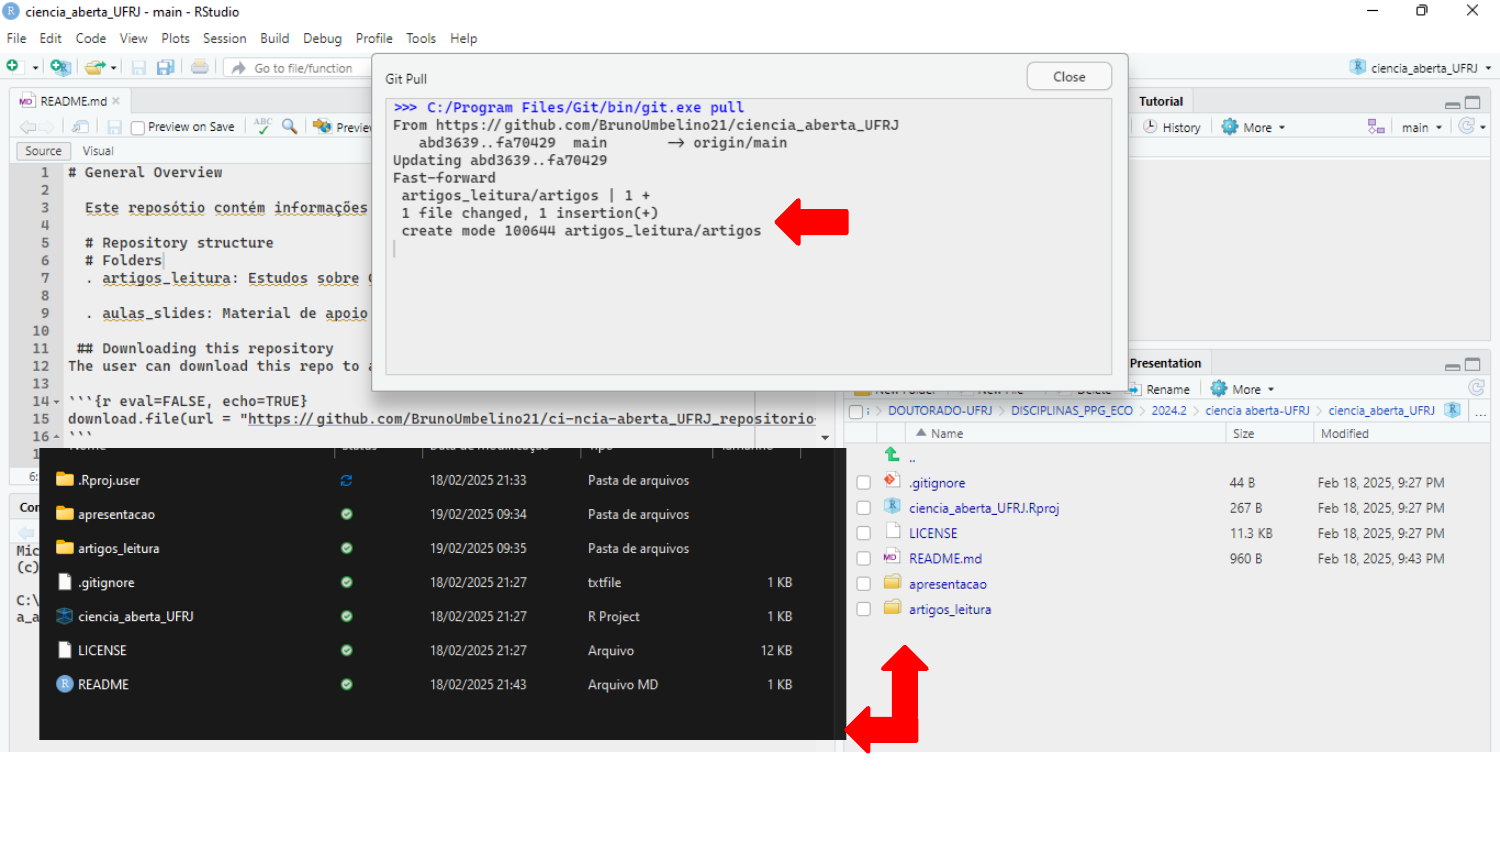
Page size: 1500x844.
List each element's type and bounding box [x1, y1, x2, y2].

picture [0, 0, 1500, 752]
